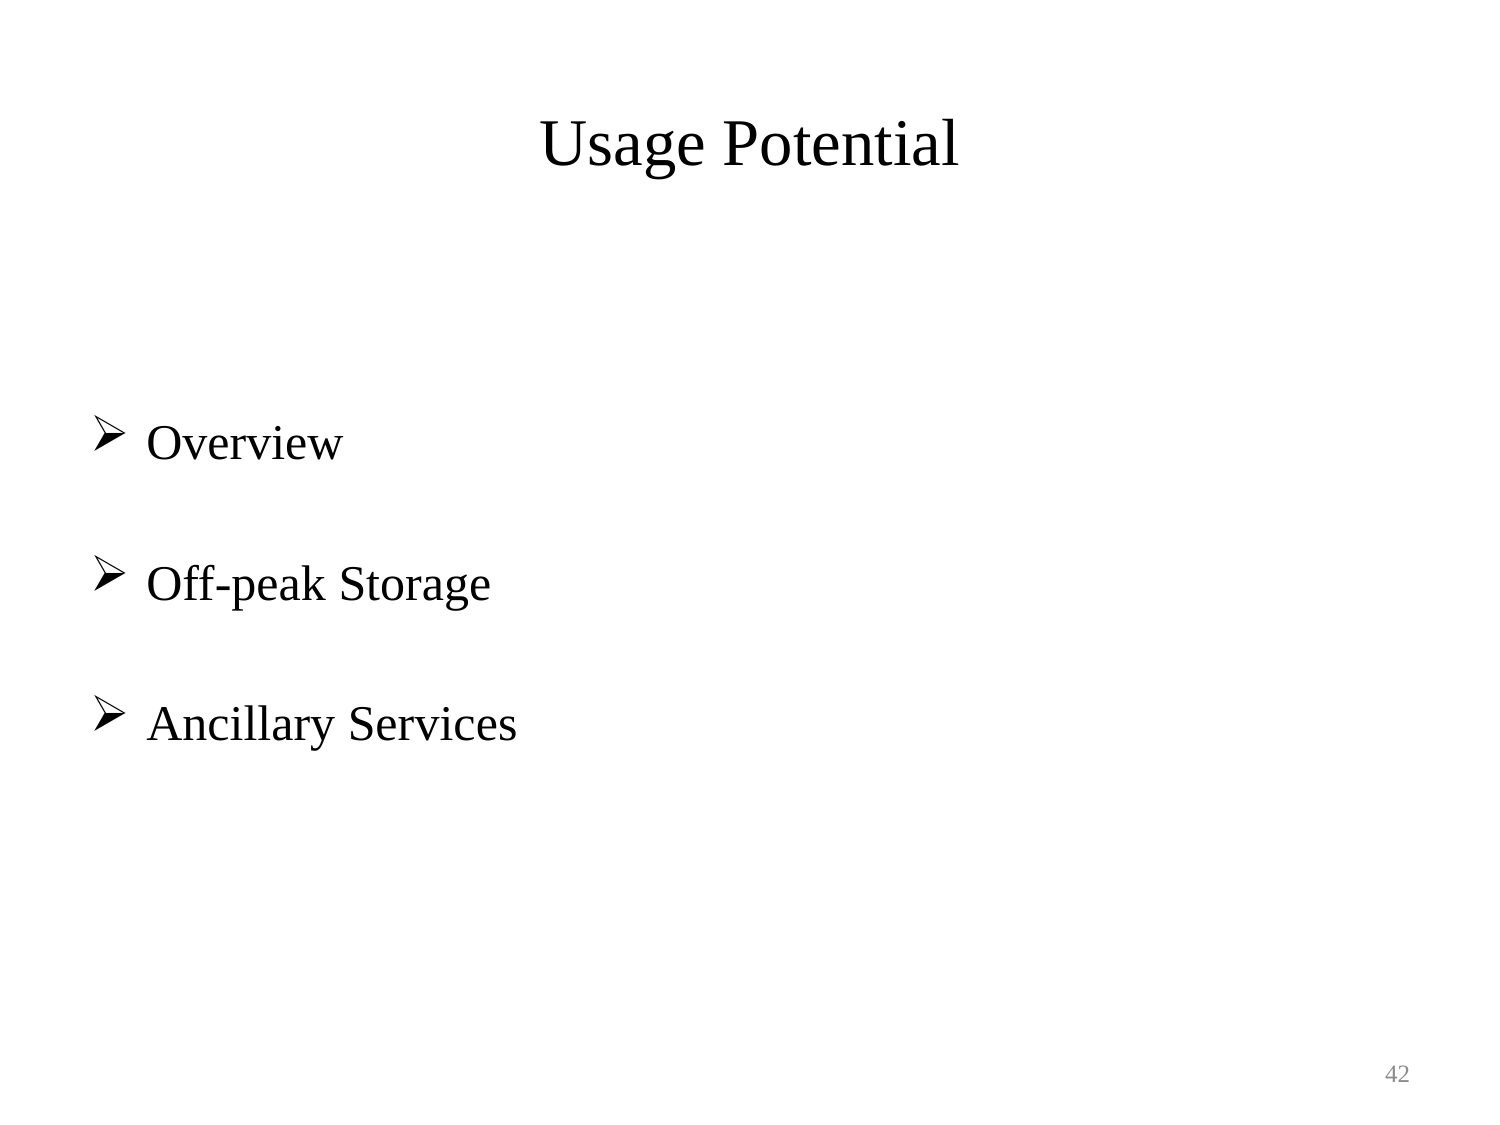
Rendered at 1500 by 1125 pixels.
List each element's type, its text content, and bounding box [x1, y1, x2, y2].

title Usage Potential [75, 45, 1425, 233]
slide_number 42 [1074, 1042, 1425, 1103]
list Overview Off-peak Storage Ancillary Services [75, 262, 1425, 1005]
